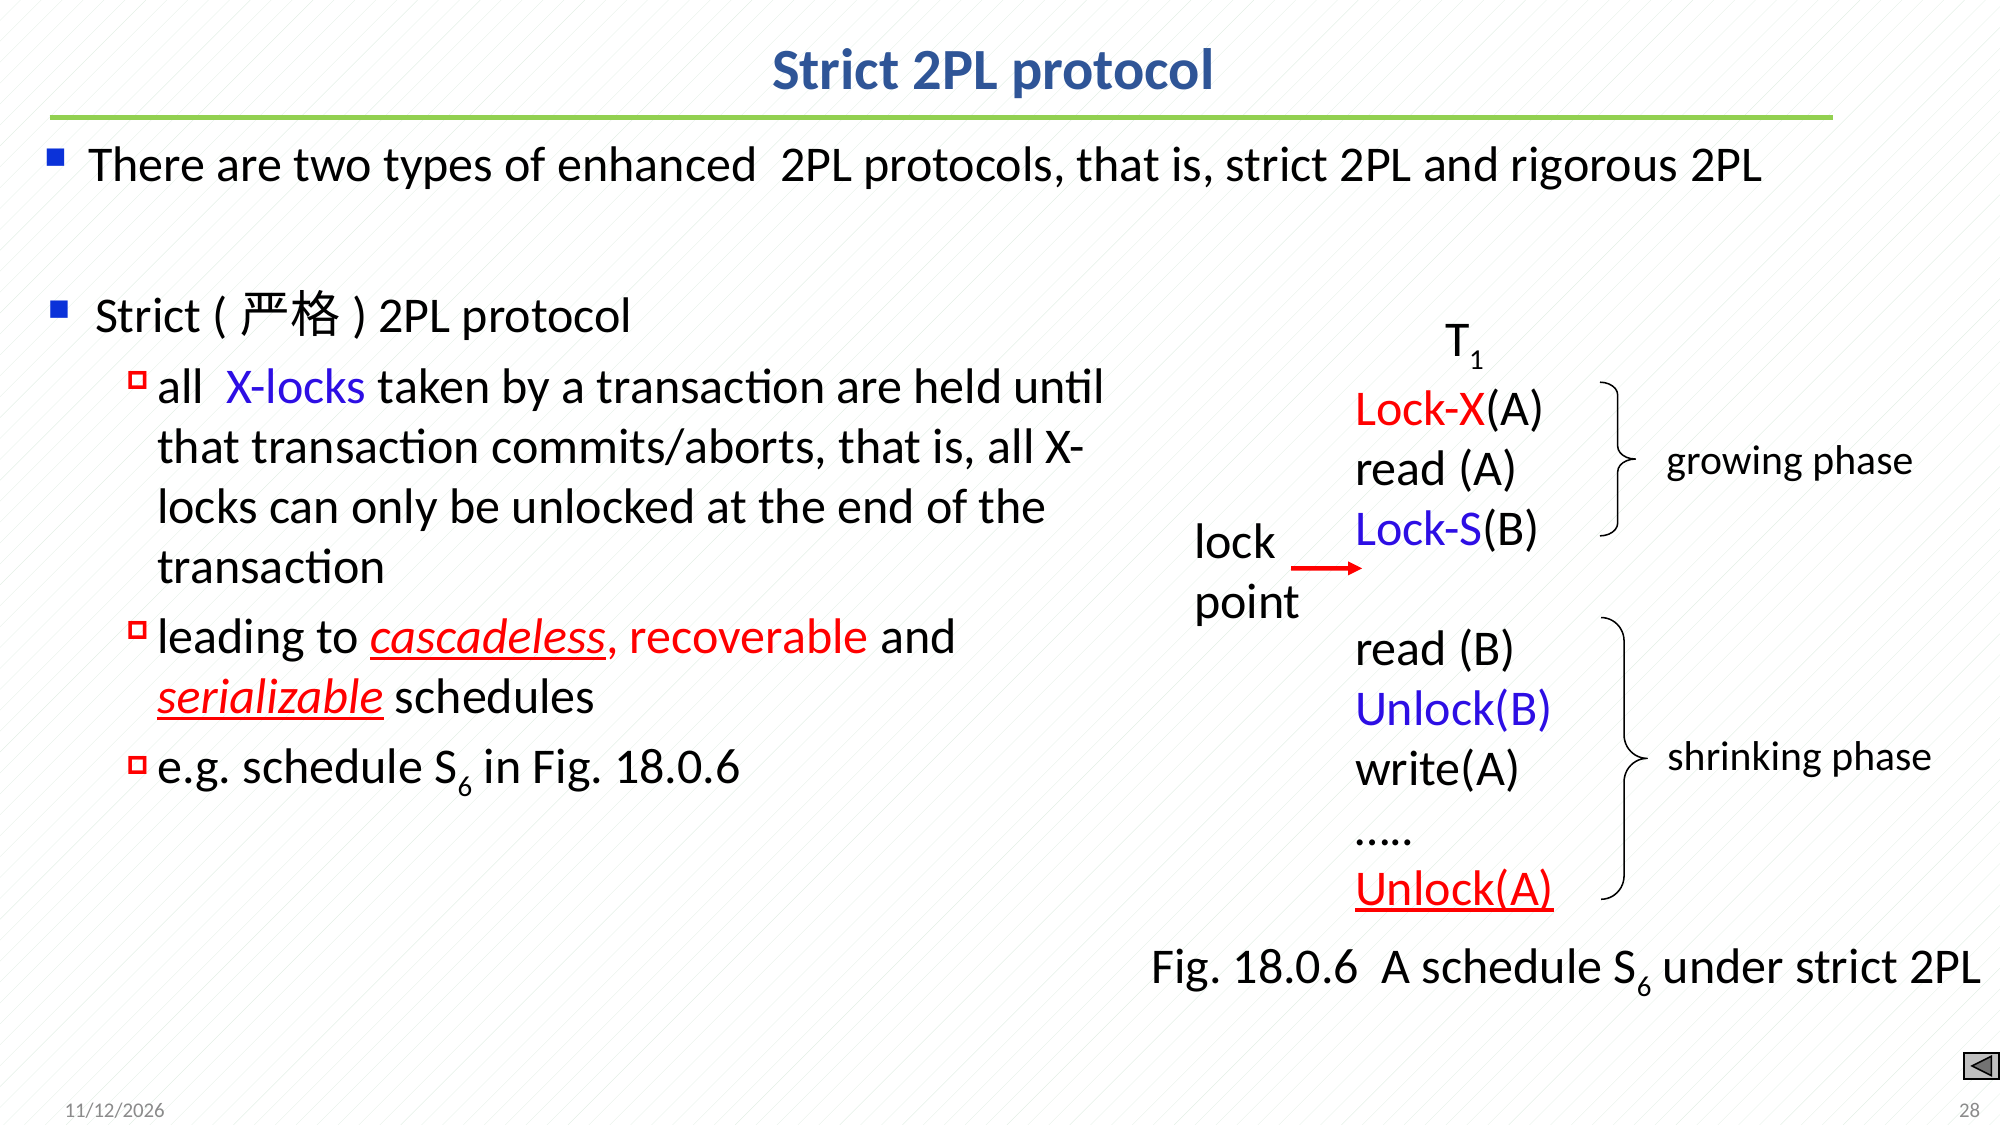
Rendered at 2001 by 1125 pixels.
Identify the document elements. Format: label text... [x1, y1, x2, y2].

text_box shrinking phase [1652, 720, 1948, 786]
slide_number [49, 1079, 500, 1125]
text_box [1316, 562, 1363, 575]
text_box T1 Lock-X(A) read (A) Lock-S(B) read (B) Unlock(B) write(A) ….. Unlock(A) [1340, 299, 1663, 926]
text_box lock point [1179, 501, 1316, 636]
text_box [1601, 617, 1648, 900]
list There are two types of enhanced 2PL protocols, that is, strict 2PL and rigorous 2PL [29, 123, 1971, 300]
text_box growing phase [1651, 425, 1929, 491]
text_box Fig. 18.0.6 A schedule S6 under strict 2PL [1126, 926, 2000, 1010]
text_box [1964, 1053, 2000, 1079]
text_box Strict (严格) 2PL protocol all X-locks taken by a transaction are held until that transaction commits/aborts, that is, all X-locks can only be unlocked at the end of the transaction leading to cascadeless, recoverable and serializable schedules e.g. schedule S6 in Fig. 18.0.6 [32, 275, 1126, 1054]
text_box [1599, 382, 1636, 536]
title Strict 2PL protocol [50, 13, 1949, 123]
slide_number 28 [1545, 1079, 1996, 1125]
